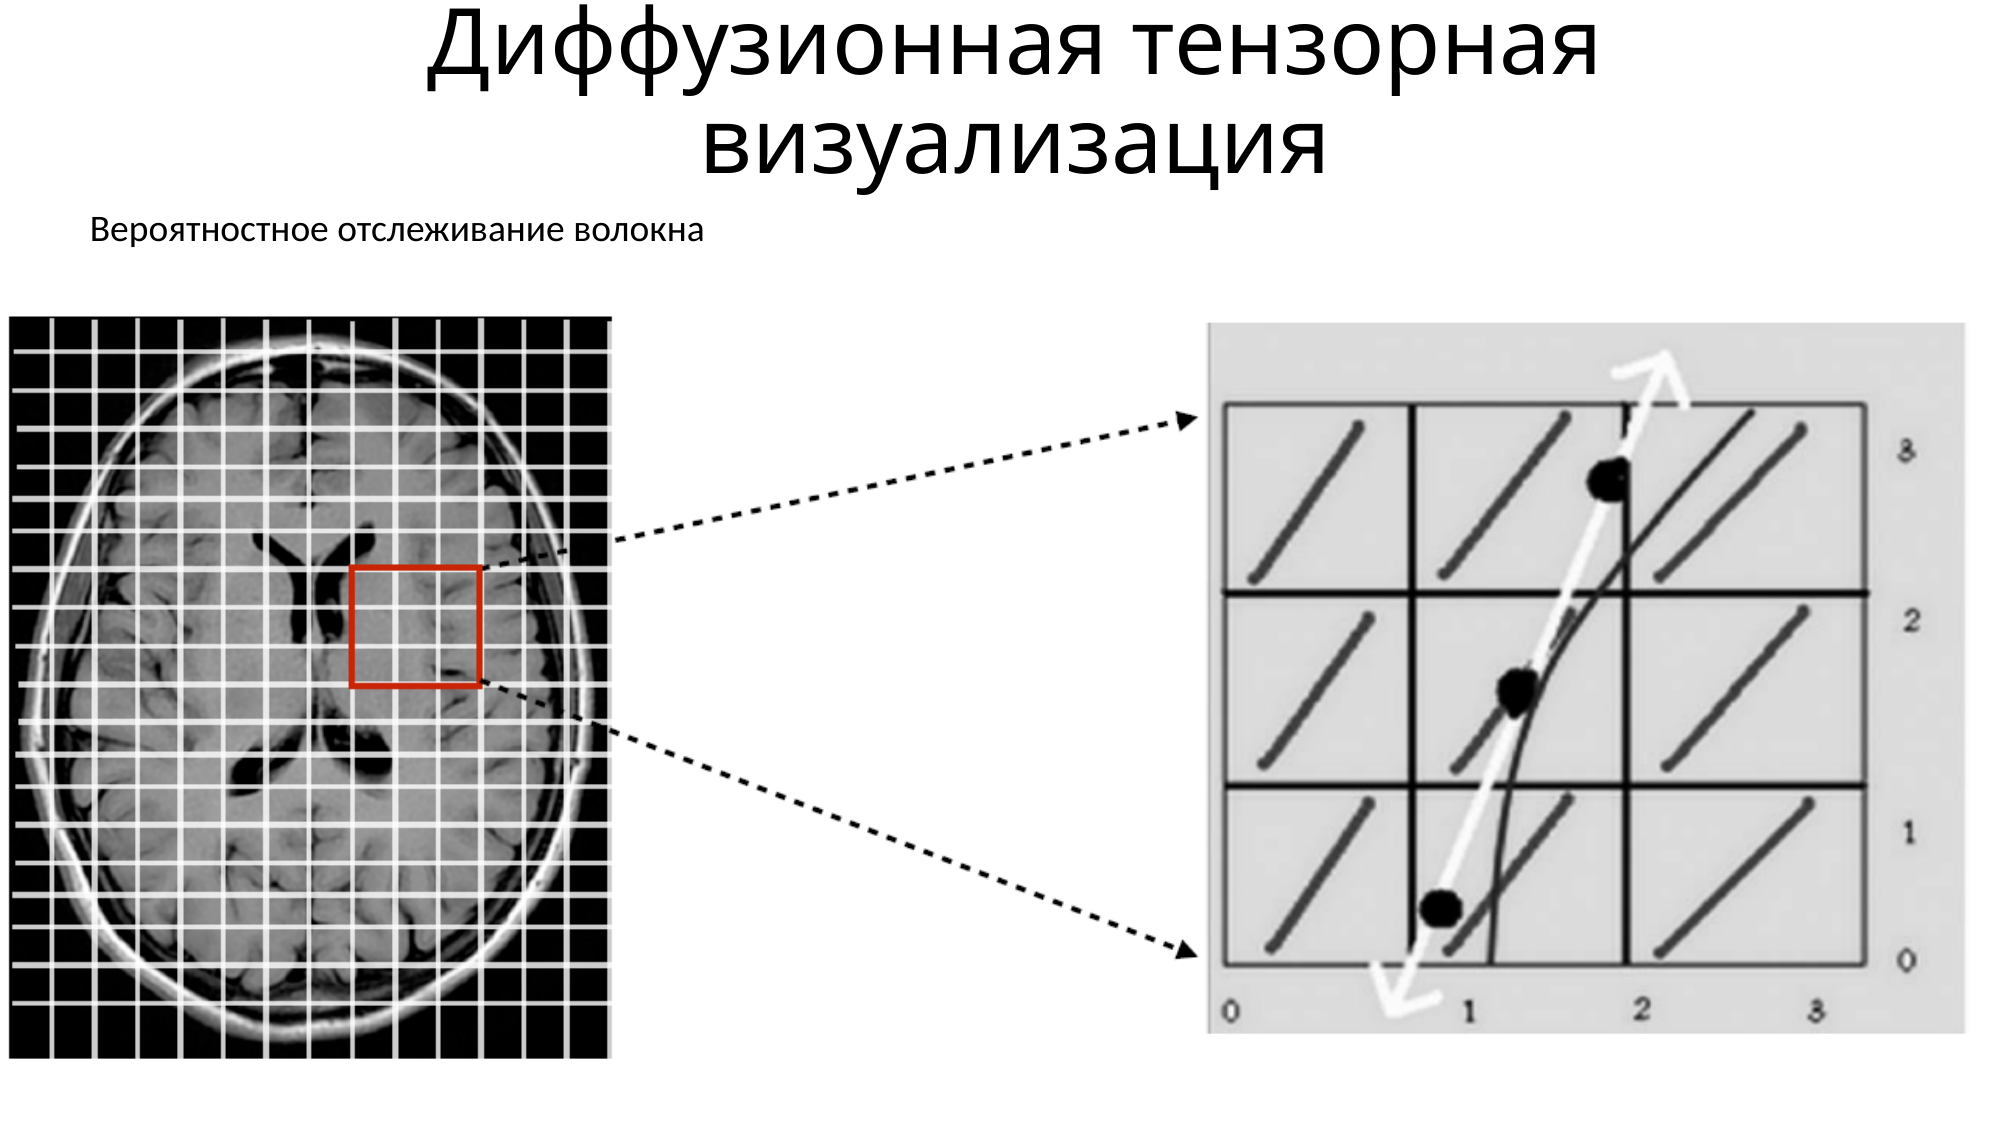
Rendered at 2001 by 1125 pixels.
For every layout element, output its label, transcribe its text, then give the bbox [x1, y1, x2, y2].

title Диффузионная тензорная визуализация [134, 43, 1897, 145]
text_box Вероятностное отслеживание волокна [75, 196, 910, 257]
picture [0, 309, 2000, 1074]
